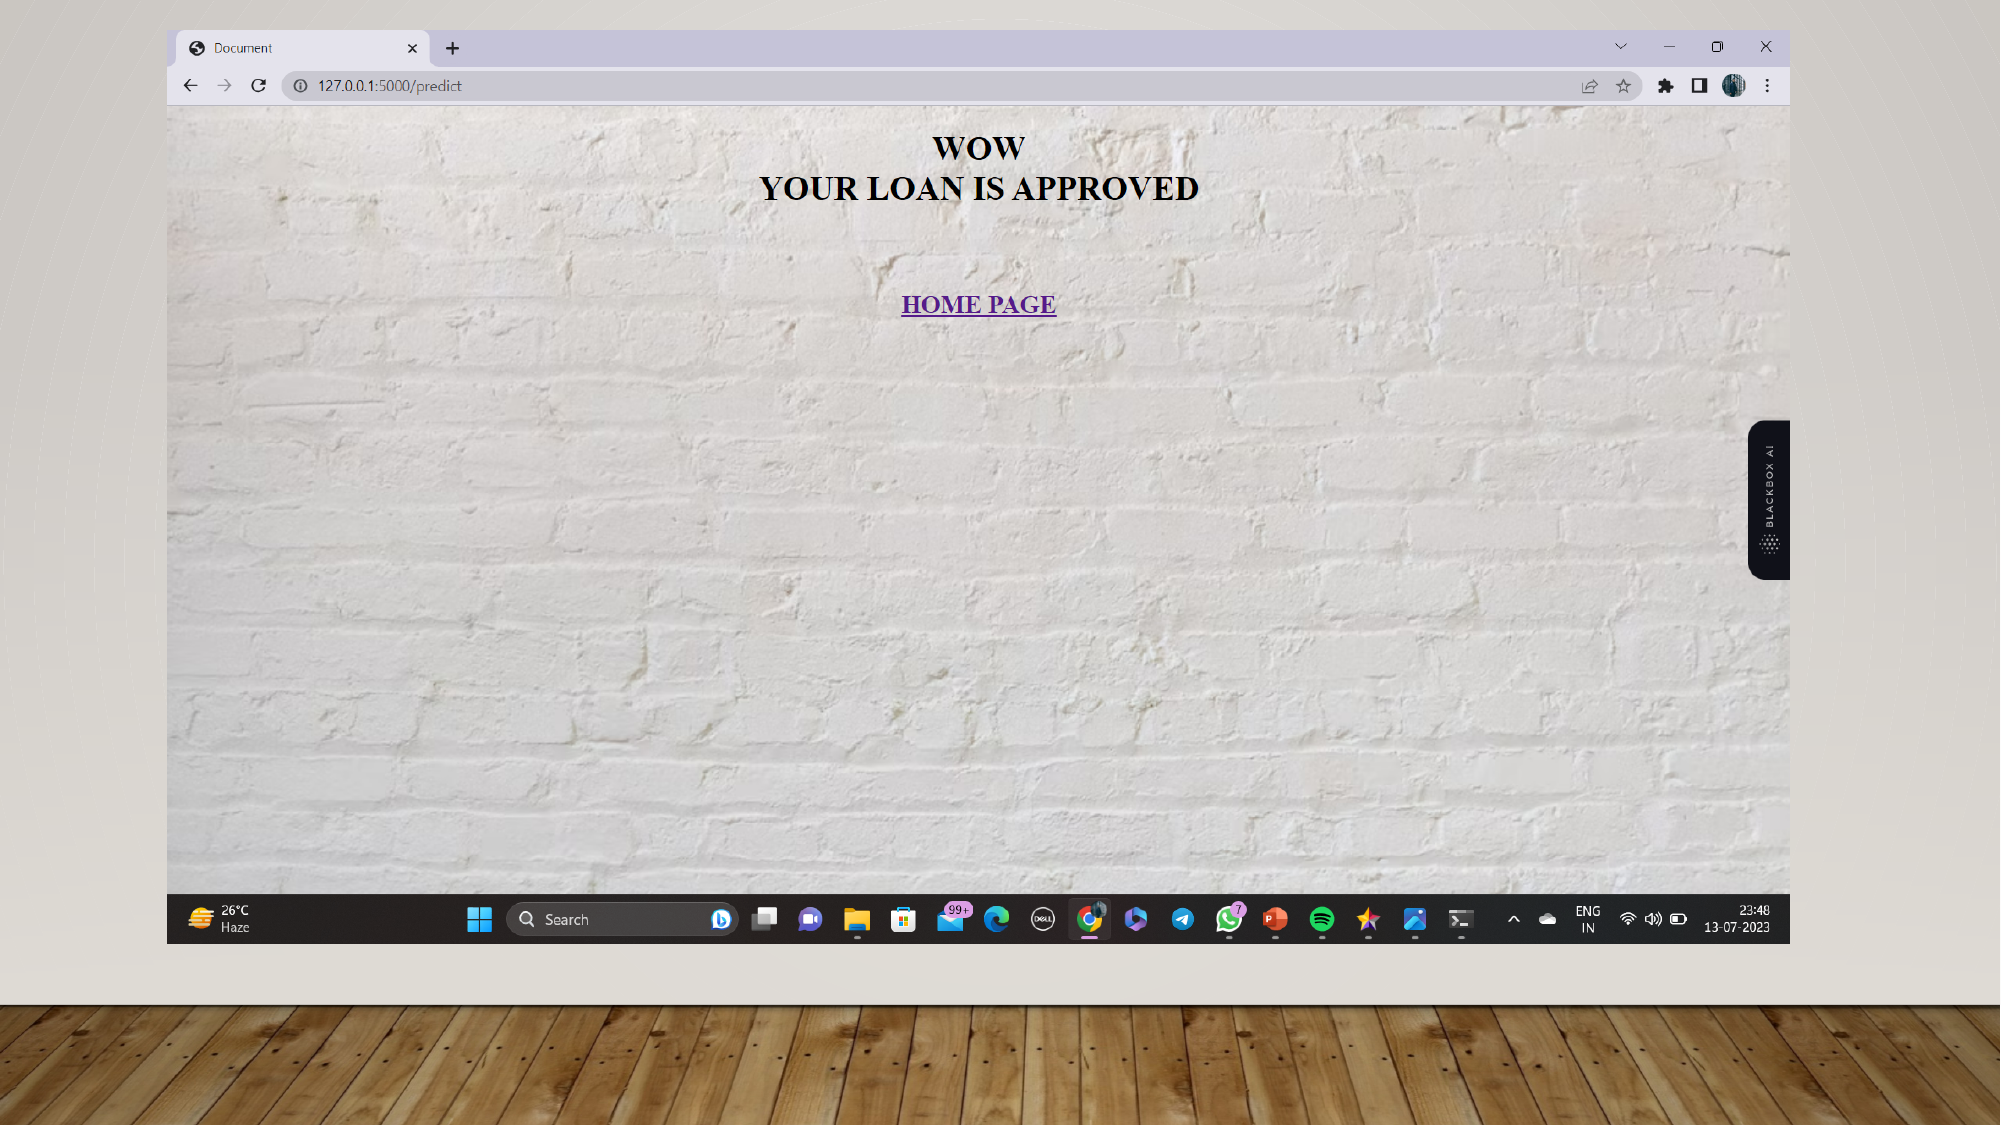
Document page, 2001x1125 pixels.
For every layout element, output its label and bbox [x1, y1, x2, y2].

picture [167, 30, 1790, 944]
picture [0, 1005, 2000, 1125]
